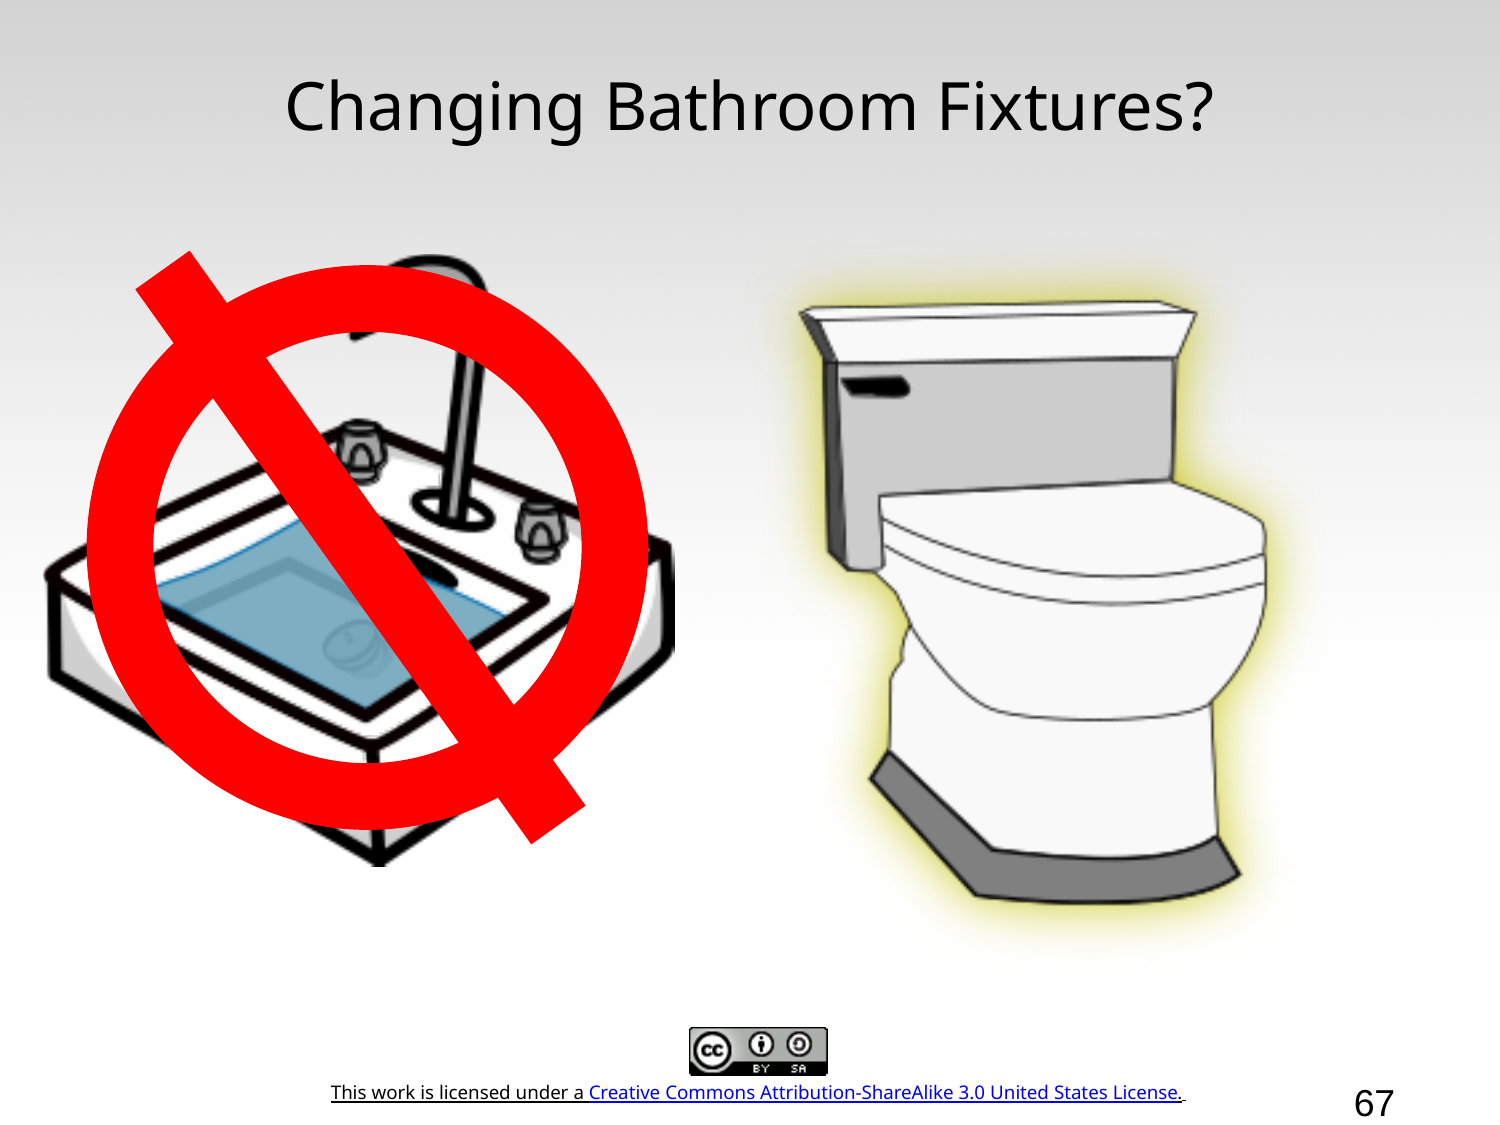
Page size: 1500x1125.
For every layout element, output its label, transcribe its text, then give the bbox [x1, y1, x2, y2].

picture [0, 0, 1500, 1125]
title Changing Bathroom Fixtures? [112, 49, 1388, 238]
